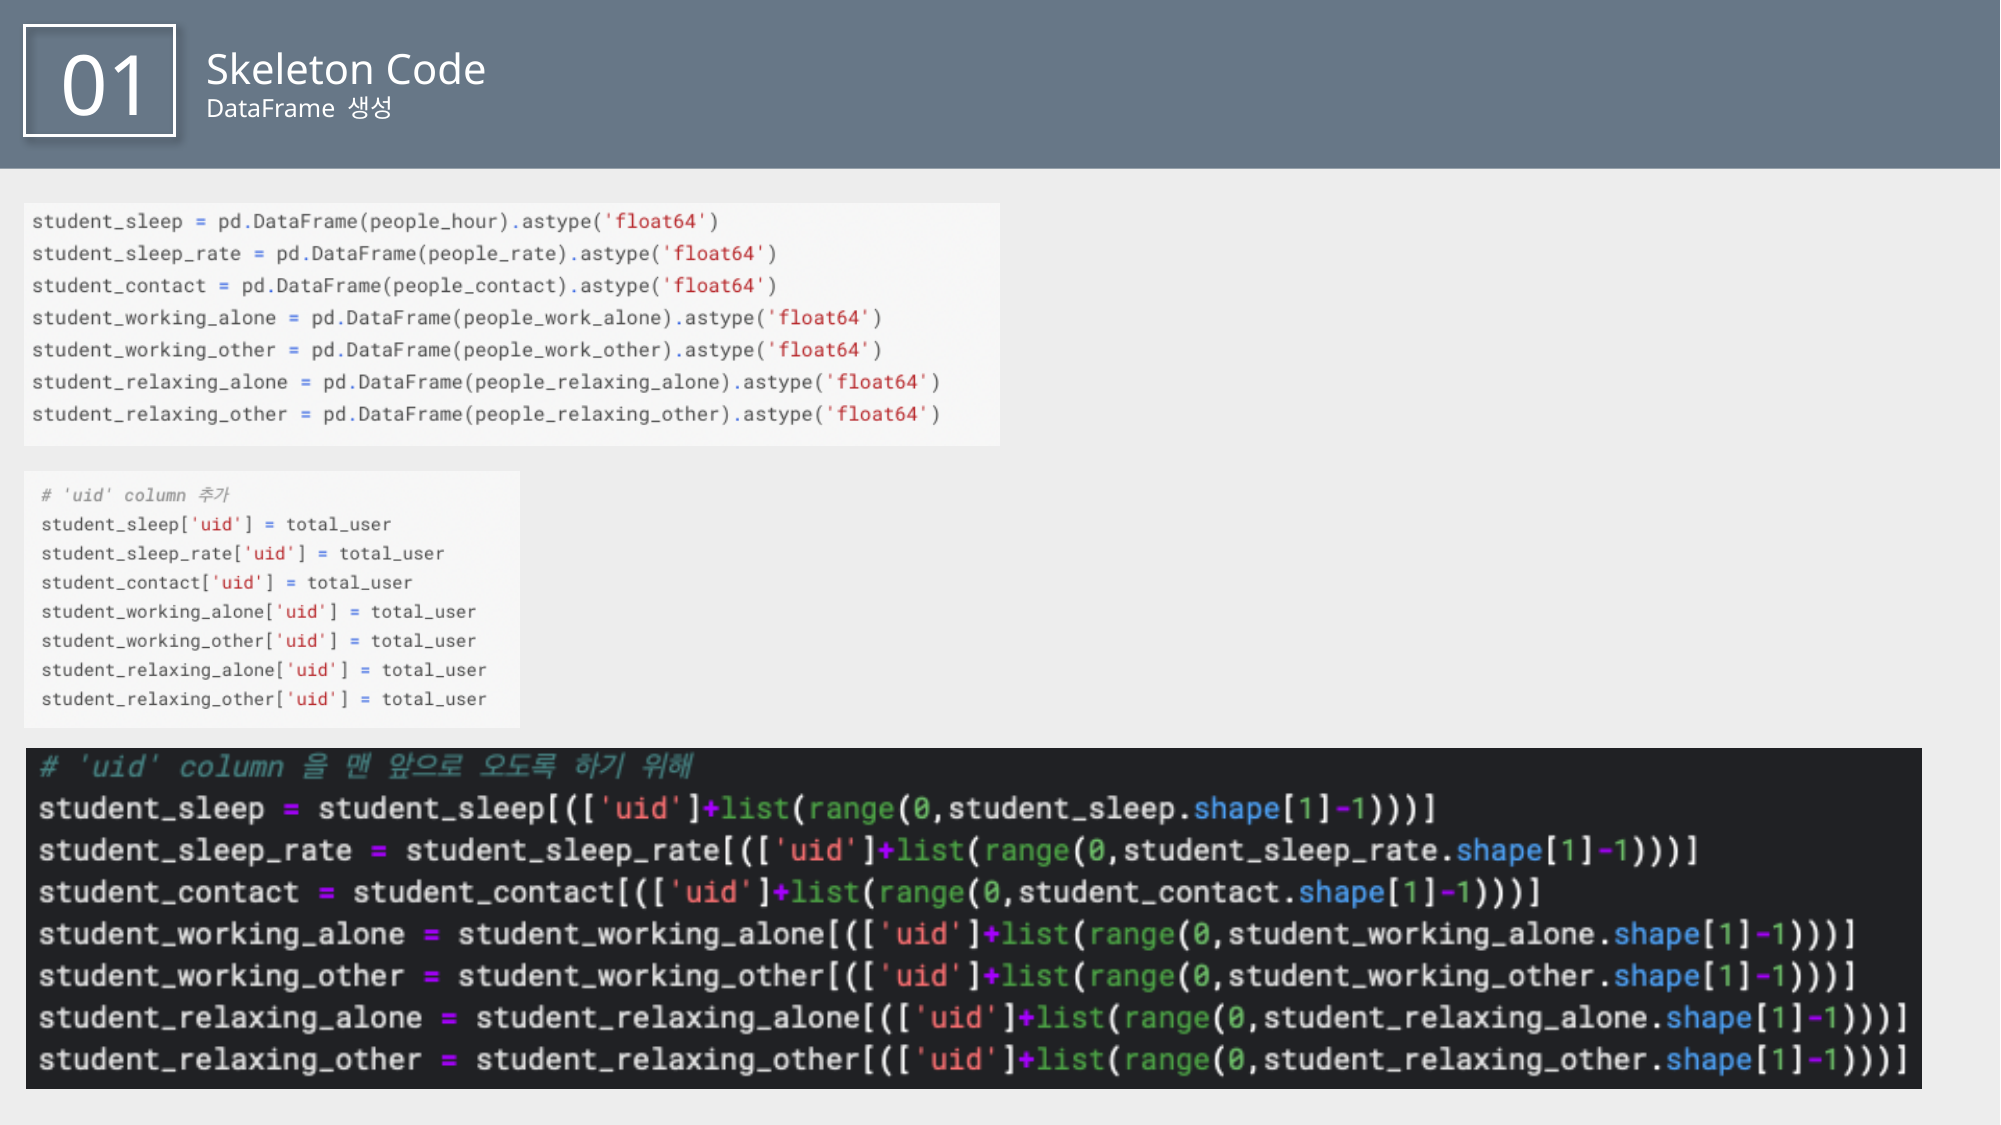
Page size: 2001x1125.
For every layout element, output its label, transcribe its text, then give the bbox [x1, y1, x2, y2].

picture [26, 748, 1922, 1089]
text_box [23, 24, 176, 137]
picture [24, 203, 1000, 446]
picture [24, 471, 520, 729]
text_box [0, 0, 2000, 170]
text_box 01 [45, 25, 171, 140]
text_box Skeleton Code DataFrame 생성 [191, 35, 1272, 130]
